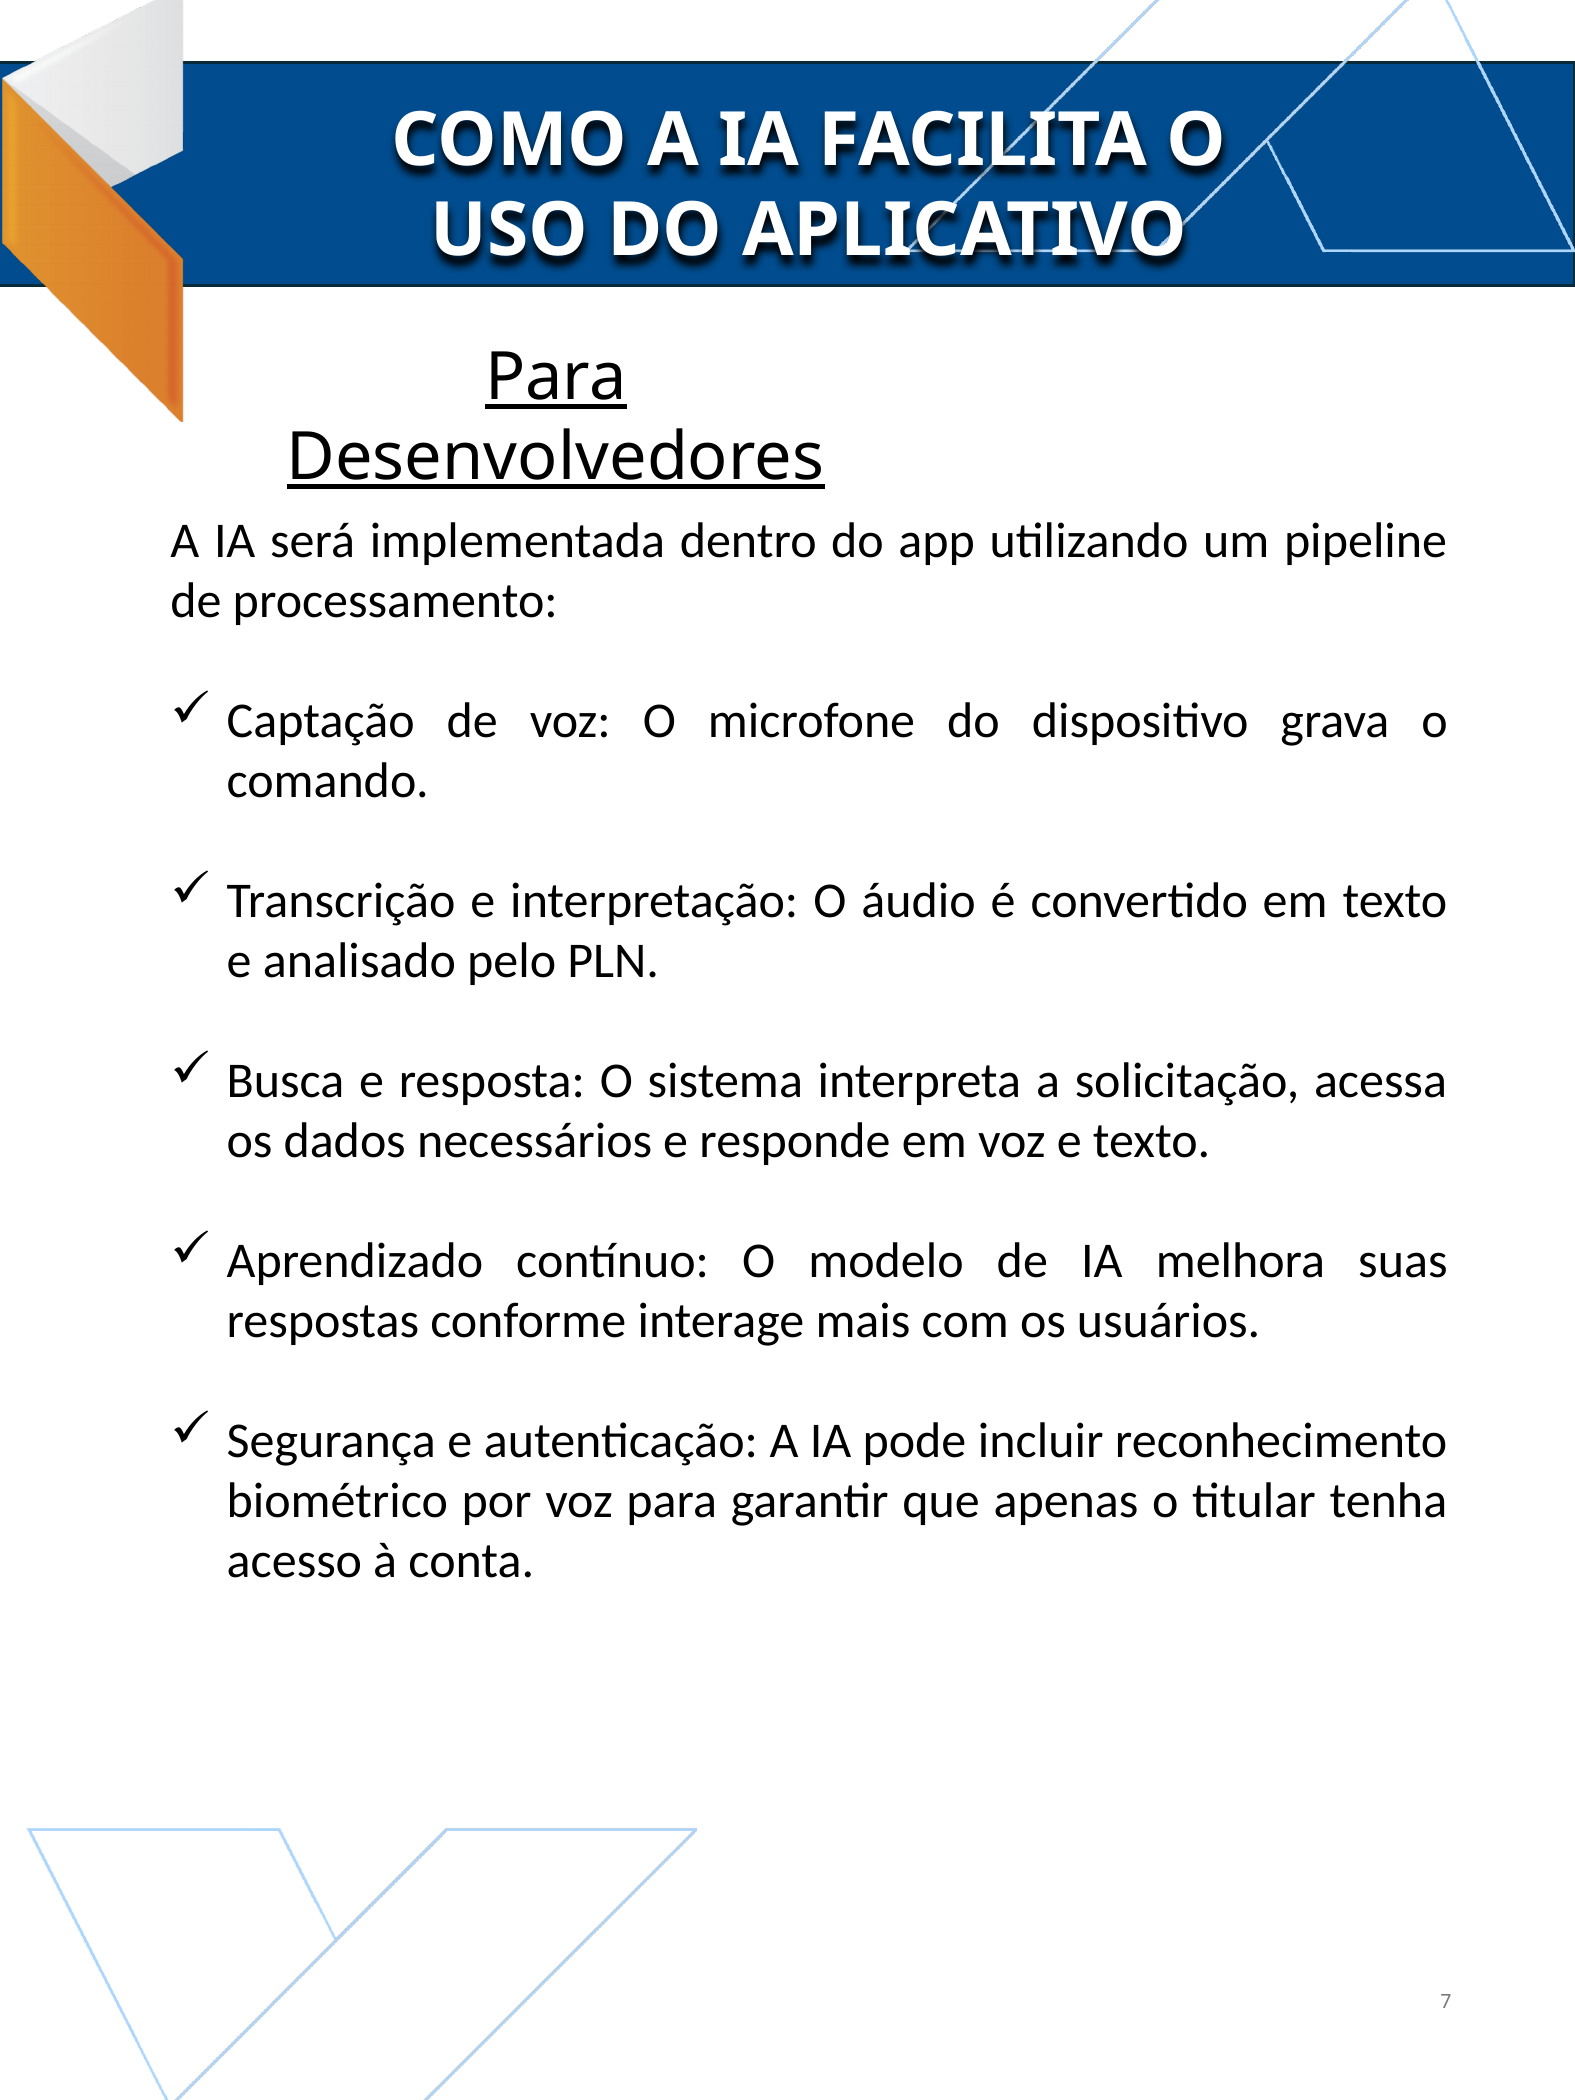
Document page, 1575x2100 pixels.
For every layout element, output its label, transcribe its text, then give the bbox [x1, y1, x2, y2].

text_box [269, 61, 904, 287]
text_box COMO A IA FACILITA O USO DO APLICATIVO [314, 82, 904, 278]
text_box A IA será implementada dentro do app utilizando um pipeline de processamento: Captação de voz: O microfone do dispositivo grava o comando. Transcrição e interpretação: O áudio é convertido em texto e analisado pelo PLN. Busca e resposta: O sistema interpreta a solicitação, acessa os dados necessários e responde em voz e texto. Aprendizado contínuo: O modelo de IA melhora suas respostas conforme interage mais com os usuários. Segurança e autenticação: A IA pode incluir reconhecimento biométrico por voz para garantir que apenas o titular tenha acesso à conta. [155, 499, 1463, 1595]
picture [0, 0, 269, 421]
slide_number 7 [1112, 1946, 1467, 2059]
picture [904, 0, 1575, 291]
text_box Para Desenvolvedores [196, 325, 916, 501]
picture [0, 1788, 698, 2100]
